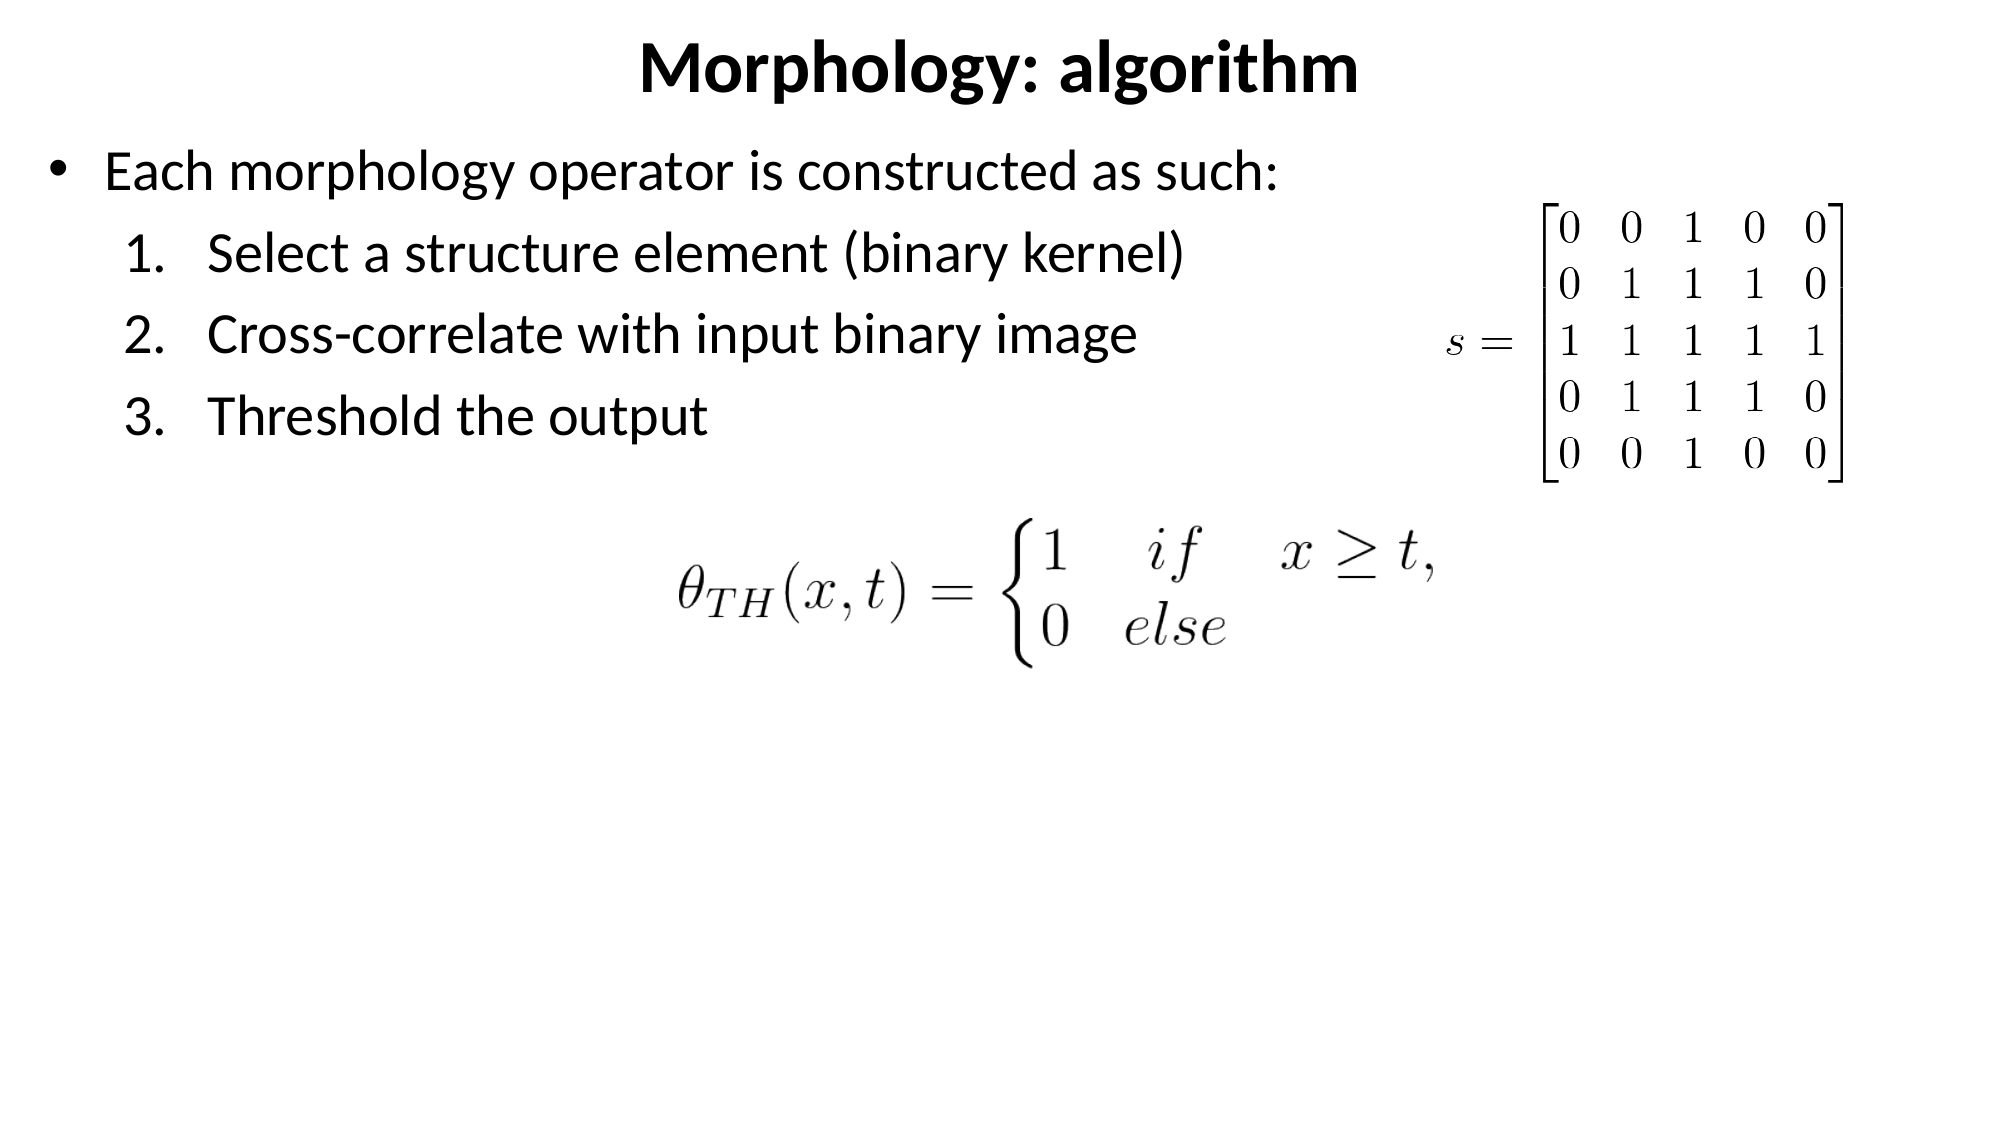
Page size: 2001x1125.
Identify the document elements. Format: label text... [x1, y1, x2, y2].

picture [678, 518, 1433, 670]
picture [1446, 203, 1844, 483]
title Morphology: algorithm [33, 0, 1967, 125]
